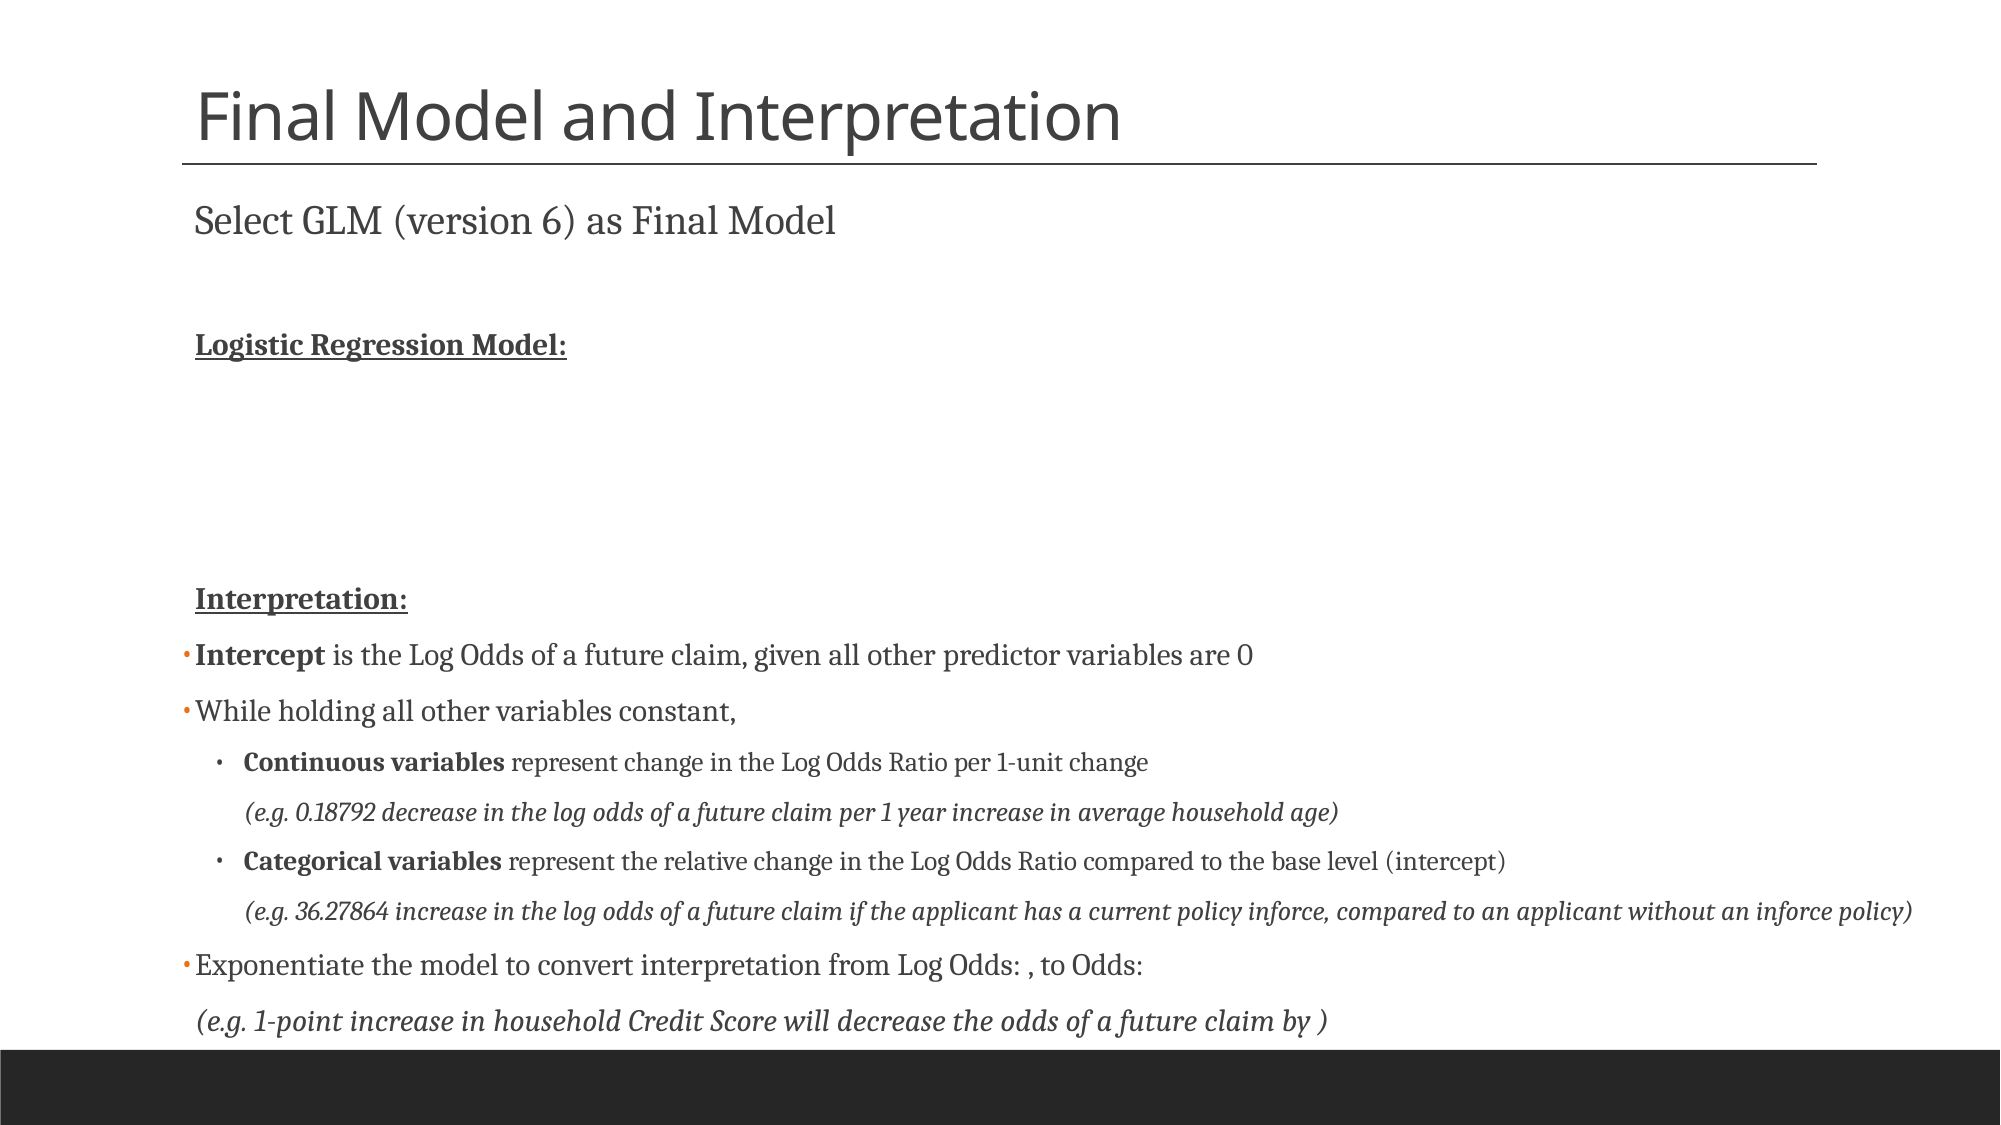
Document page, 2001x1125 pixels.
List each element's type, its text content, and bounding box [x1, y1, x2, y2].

list Select GLM (version 6) as Final Model [180, 180, 1830, 250]
title Final Model and Interpretation [180, 70, 1830, 163]
